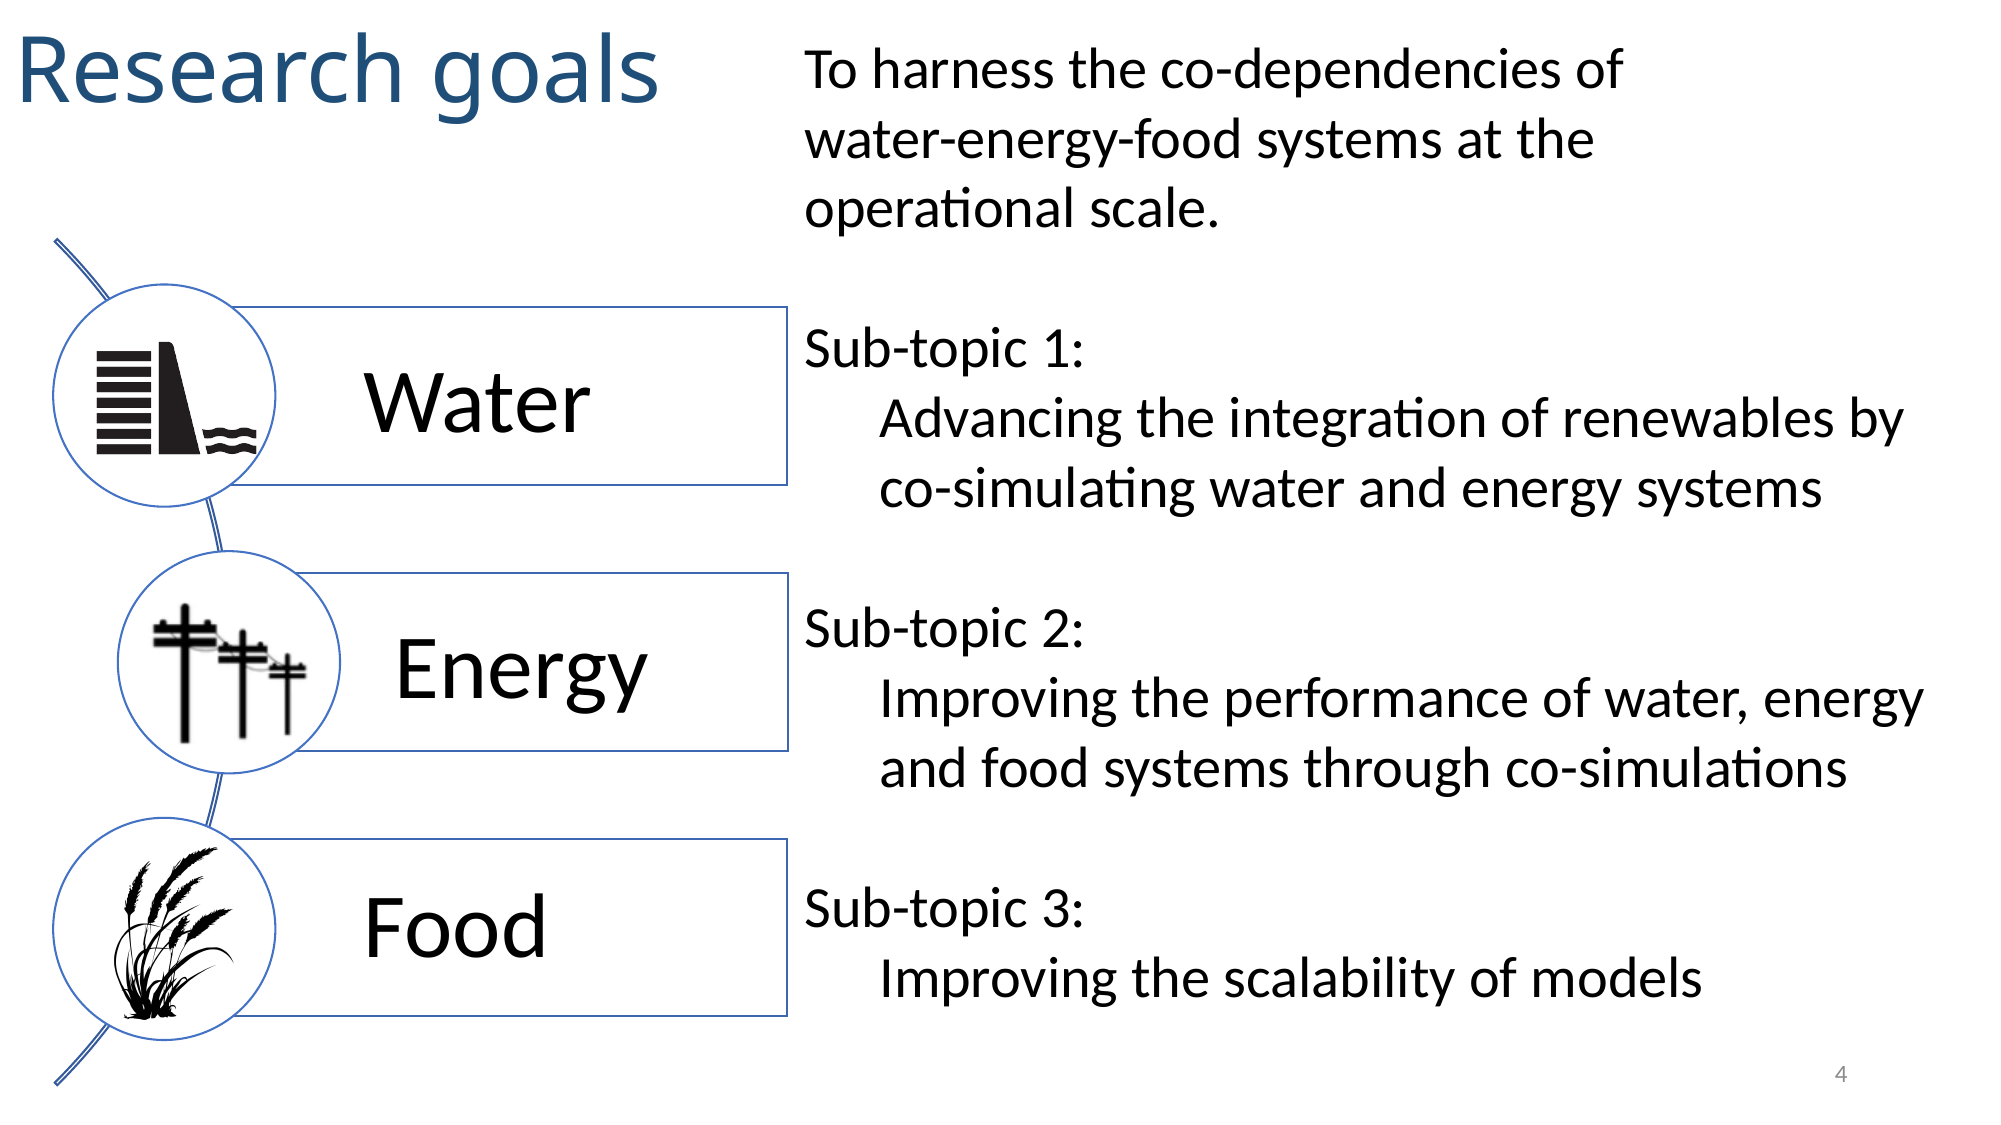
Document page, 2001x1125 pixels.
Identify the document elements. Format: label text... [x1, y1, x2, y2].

slide_number 4 [1412, 1042, 1863, 1103]
text_box To harness the co-dependencies of water-energy-food systems at the operational scale. Sub-topic 1: Advancing the integration of renewables by co-simulating water and energy systems Sub-topic 2: Improving the performance of water, energy and food systems through co-simulations Sub-topic 3: Improving the scalability of models [789, 22, 1983, 1017]
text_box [0, 217, 1225, 1107]
text_box Research goals [0, 3, 1049, 129]
